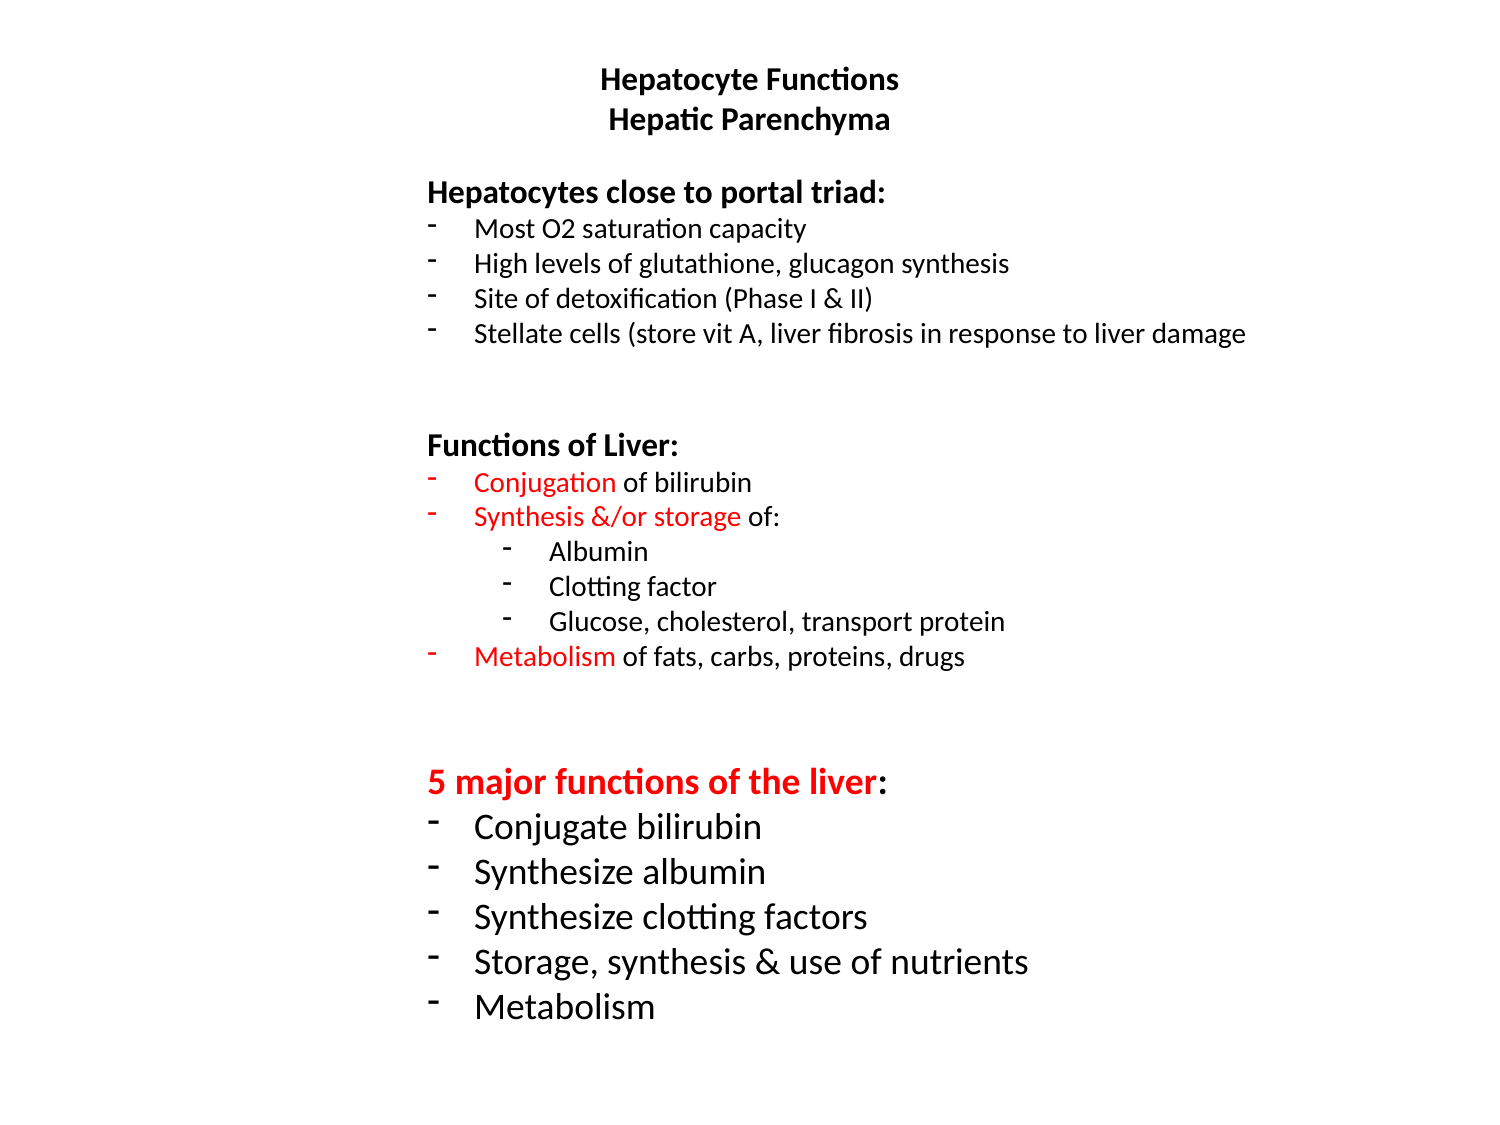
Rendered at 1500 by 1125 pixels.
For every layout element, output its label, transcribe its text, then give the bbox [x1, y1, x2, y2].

text_box Functions of Liver: Conjugation of bilirubin Synthesis &/or storage of: Albumin Clotting factor Glucose, cholesterol, transport protein Metabolism of fats, carbs, proteins, drugs [412, 415, 1038, 680]
text_box Hepatocytes close to portal triad: Most O2 saturation capacity High levels of glutathione, glucagon synthesis Site of detoxification (Phase I & II) Stellate cells (store vit A, liver fibrosis in response to liver damage [412, 162, 1288, 357]
text_box 5 major functions of the liver: Conjugate bilirubin Synthesize albumin Synthesize clotting factors Storage, synthesis & use of nutrients Metabolism [412, 749, 1088, 1035]
text_box Hepatocyte Functions Hepatic Parenchyma [575, 49, 925, 145]
